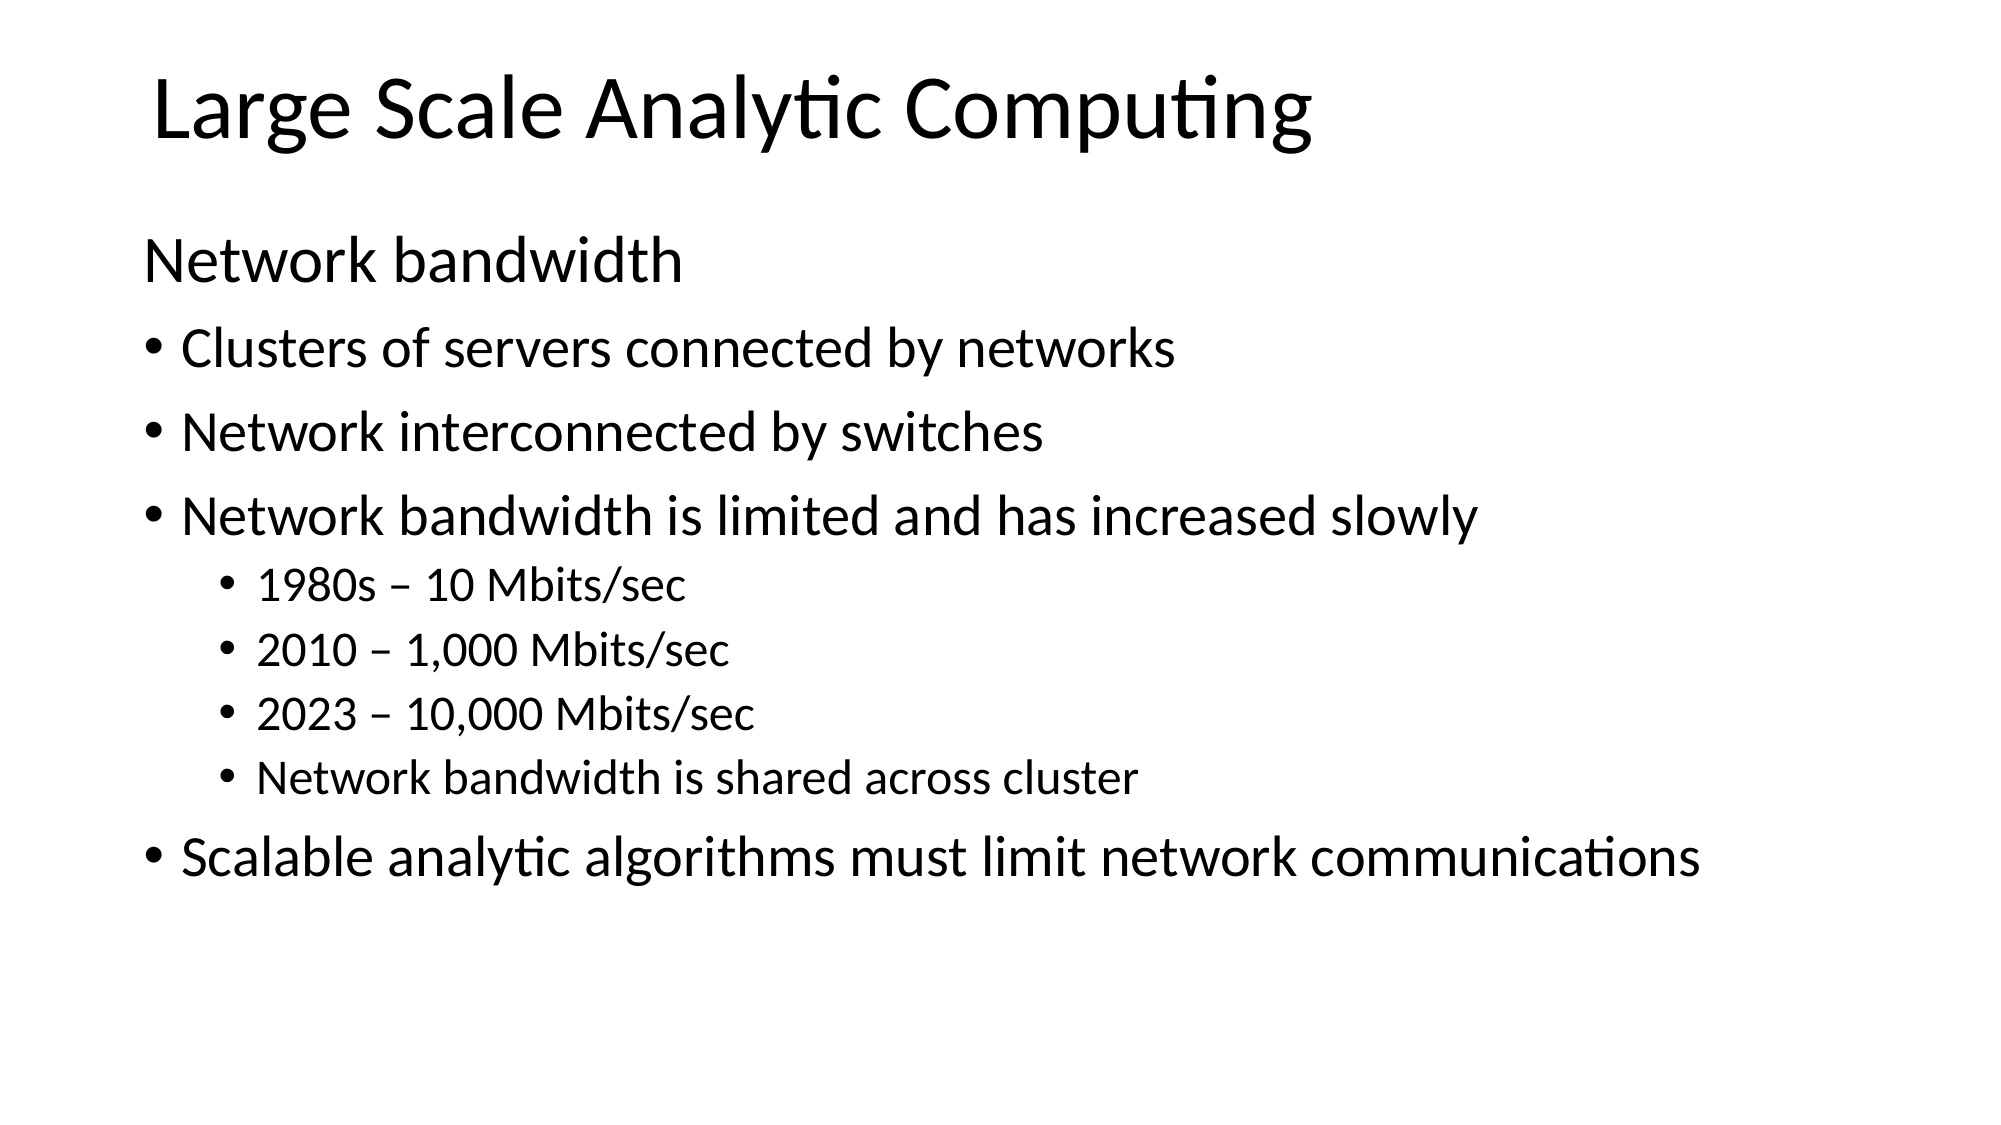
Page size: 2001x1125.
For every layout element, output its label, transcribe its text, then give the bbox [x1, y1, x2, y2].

text_box Large Scale Analytic Computing [137, 0, 1863, 218]
list Network bandwidth Clusters of servers connected by networks Network interconnected by switches Network bandwidth is limited and has increased slowly 1980s – 10 Mbits/sec 2010 – 1,000 Mbits/sec 2023 – 10,000 Mbits/sec Network bandwidth is shared across cluster Scalable analytic algorithms must limit network communications [128, 217, 1854, 1031]
